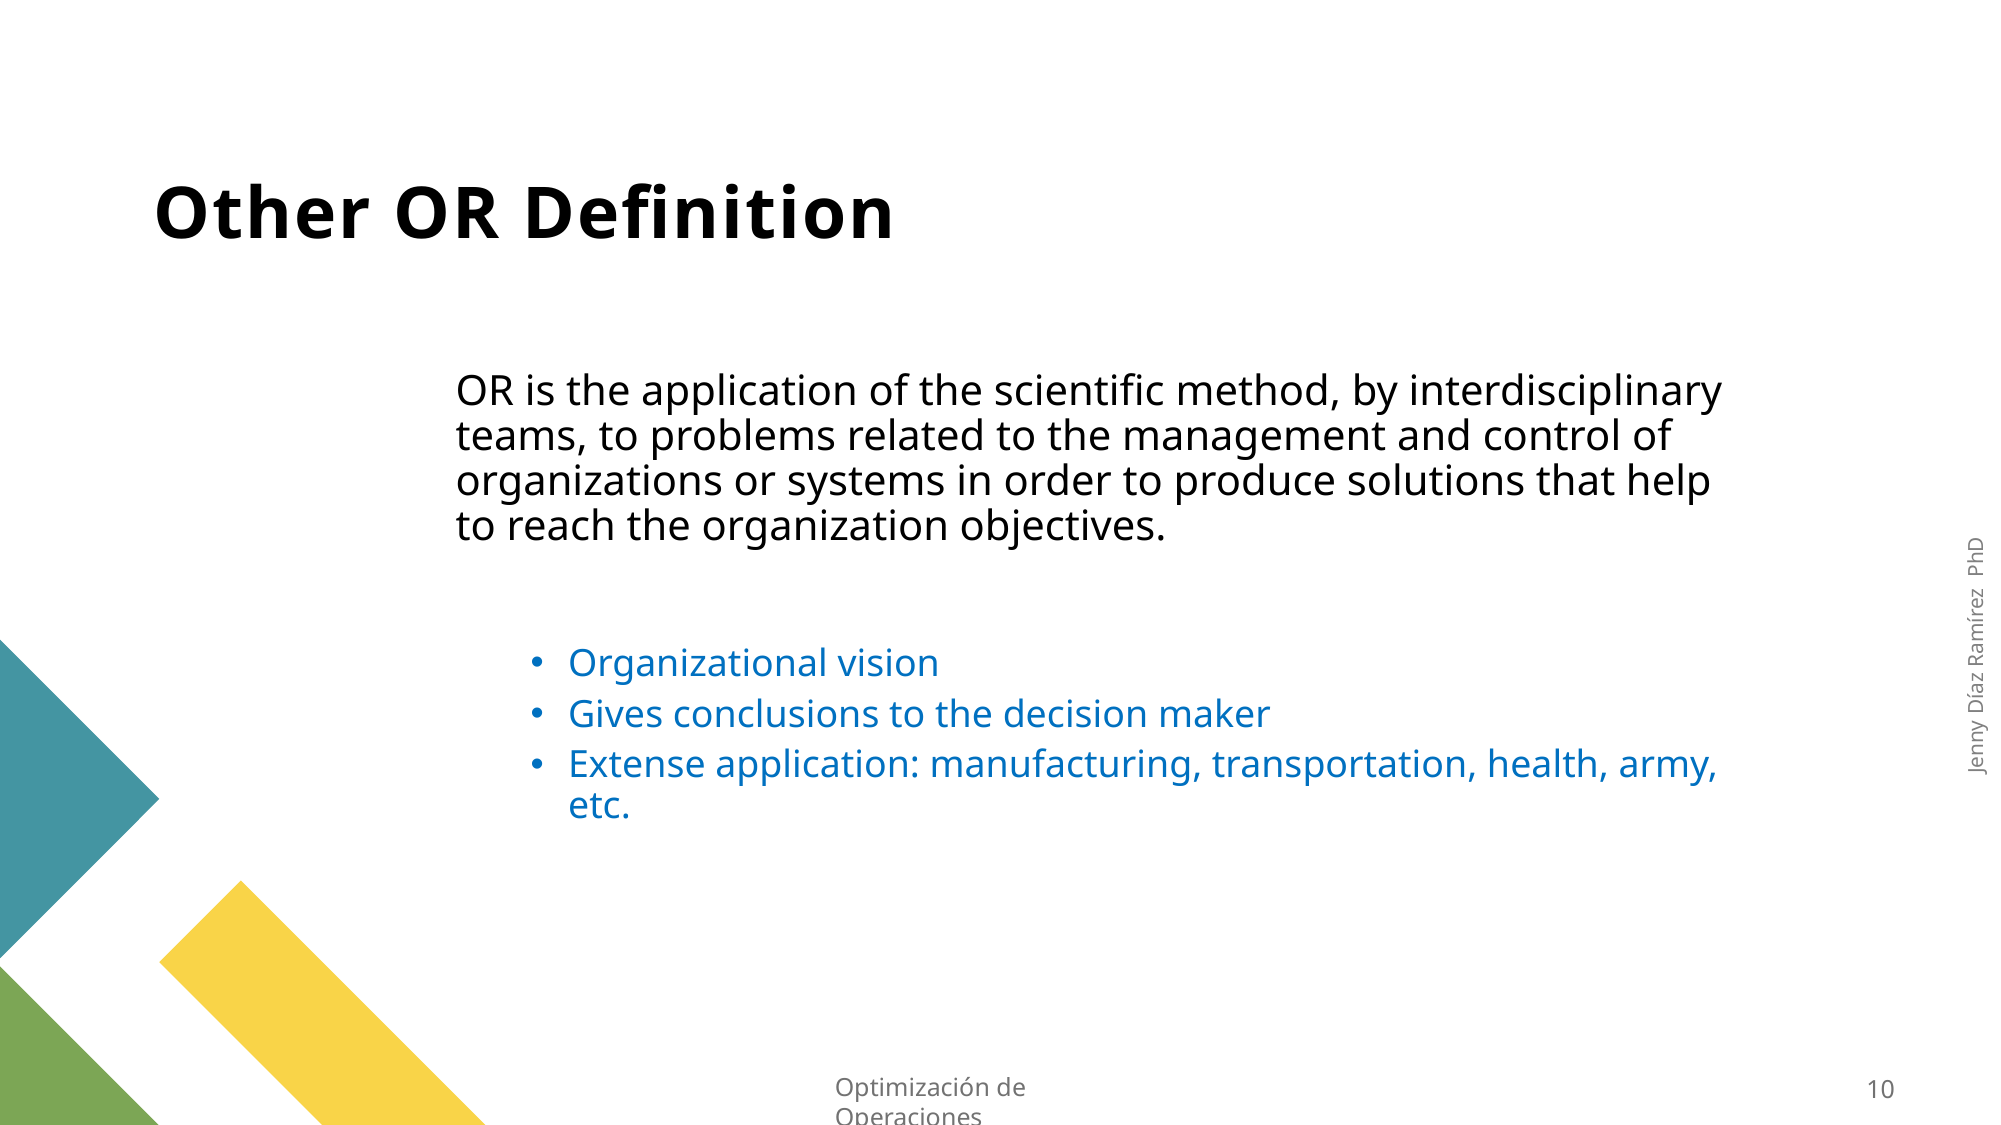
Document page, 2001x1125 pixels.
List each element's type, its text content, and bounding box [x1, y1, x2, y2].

list OR is the application of the scientific method, by interdisciplinary teams, to problems related to the management and control of organizations or systems in order to produce solutions that help to reach the organization objectives. Organizational vision Gives conclusions to the decision maker Extense application: manufacturing, transportation, health, army, etc. [440, 362, 1742, 950]
slide_number 10 [1851, 1066, 1938, 1107]
footer Optimización de Operaciones [819, 1064, 1180, 1105]
title Other OR Definition [153, 175, 964, 254]
